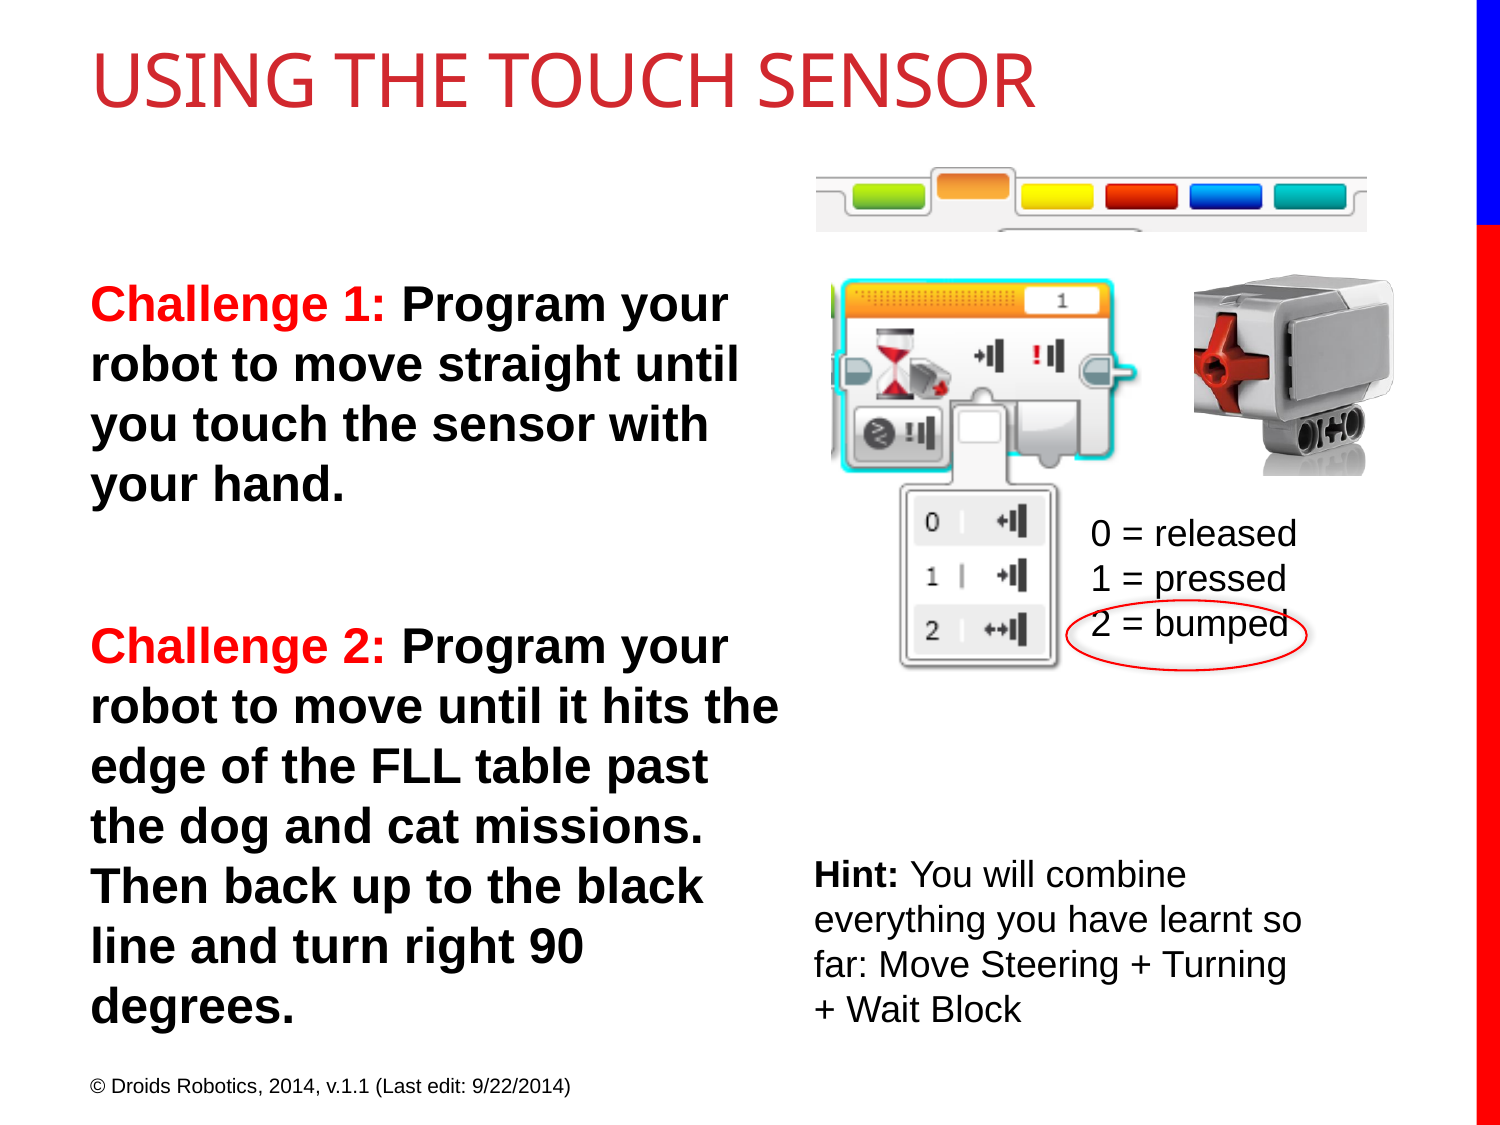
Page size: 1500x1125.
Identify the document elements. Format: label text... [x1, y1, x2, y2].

text_box Hint: You will combine everything you have learnt so far: Move Steering + Turning + Wait Block [799, 842, 1335, 1038]
title Using The Touch Sensor [75, 25, 1428, 250]
text_box 0 = released 1 = pressed 2 = bumped [1204, 501, 1367, 652]
list Challenge 1: Program your robot to move straight until you touch the sensor with your hand. Challenge 2: Program your robot to move until it hits the edge of the FLL table past the dog and cat missions. Then back up to the black line and turn right 90 degrees. [75, 264, 800, 1050]
picture [815, 167, 1408, 726]
footer © Droids Robotics, 2014, v.1.1 (Last edit: 9/22/2014) [75, 1065, 638, 1112]
text_box [1204, 599, 1308, 672]
